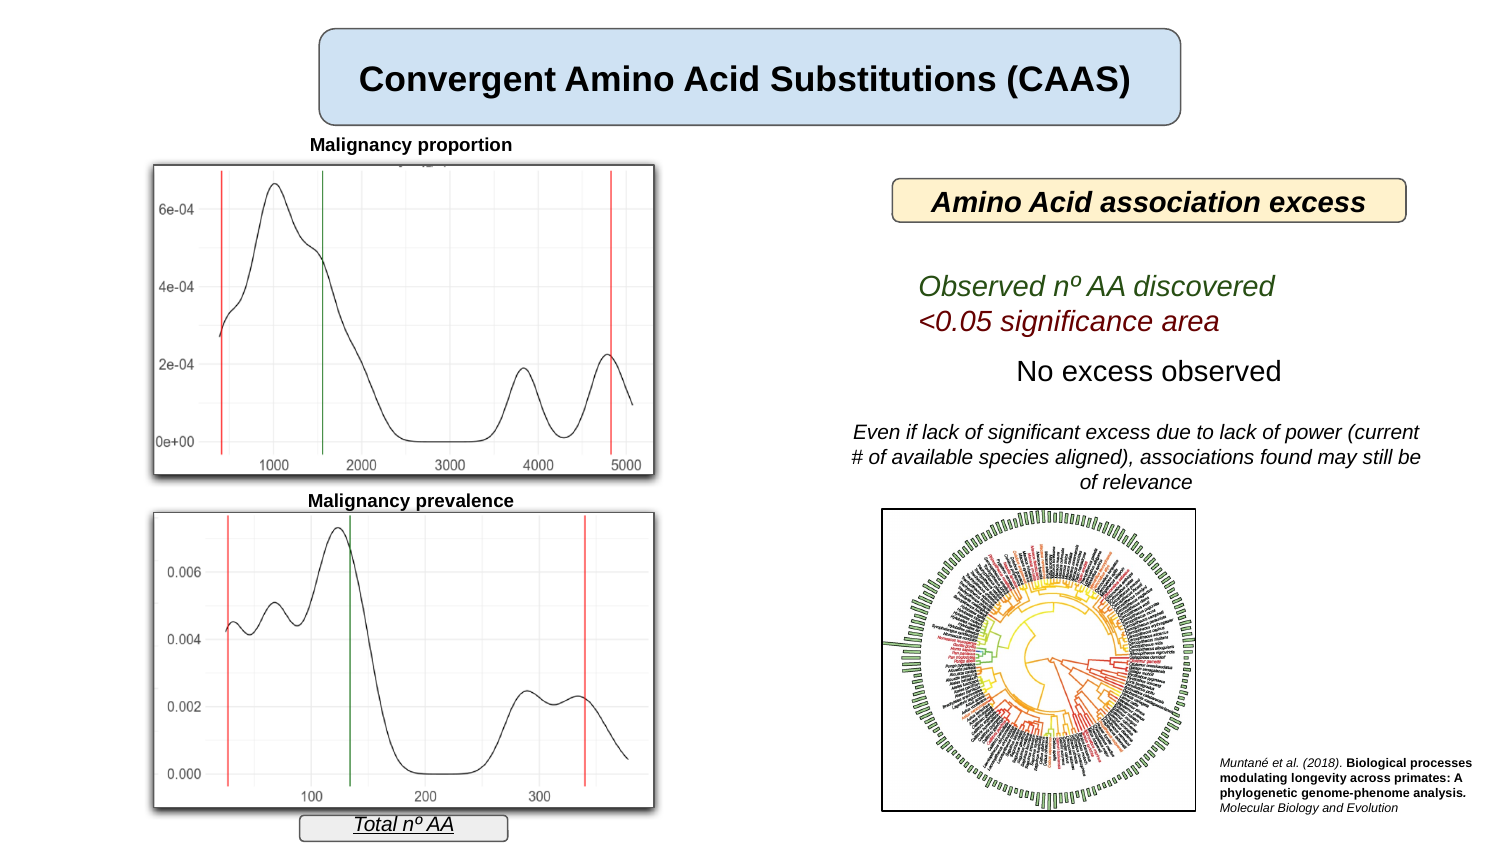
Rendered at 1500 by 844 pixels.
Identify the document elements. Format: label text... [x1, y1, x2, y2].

text_box Malignancy prevalence [255, 483, 568, 511]
picture [882, 509, 1195, 811]
picture [154, 165, 654, 474]
text_box Malignancy proportion [255, 117, 568, 164]
text_box Muntané et al. (2018). Biological processes modulating longevity across primates: A phylogenetic genome-phenome analysis. Molecular Biology and Evolution [1204, 739, 1500, 816]
text_box Convergent Amino Acid Substitutions (CAAS) [319, 28, 1181, 126]
text_box Even if lack of significant excess due to lack of power (current # of available species aligned), associations found may still be of relevance [830, 403, 1442, 509]
picture [154, 512, 654, 807]
text_box Observed nº AA discovered <0.05 significance area No excess observed [903, 252, 1396, 403]
text_box Total nº AA [299, 815, 508, 842]
text_box Amino Acid association excess [892, 178, 1406, 223]
